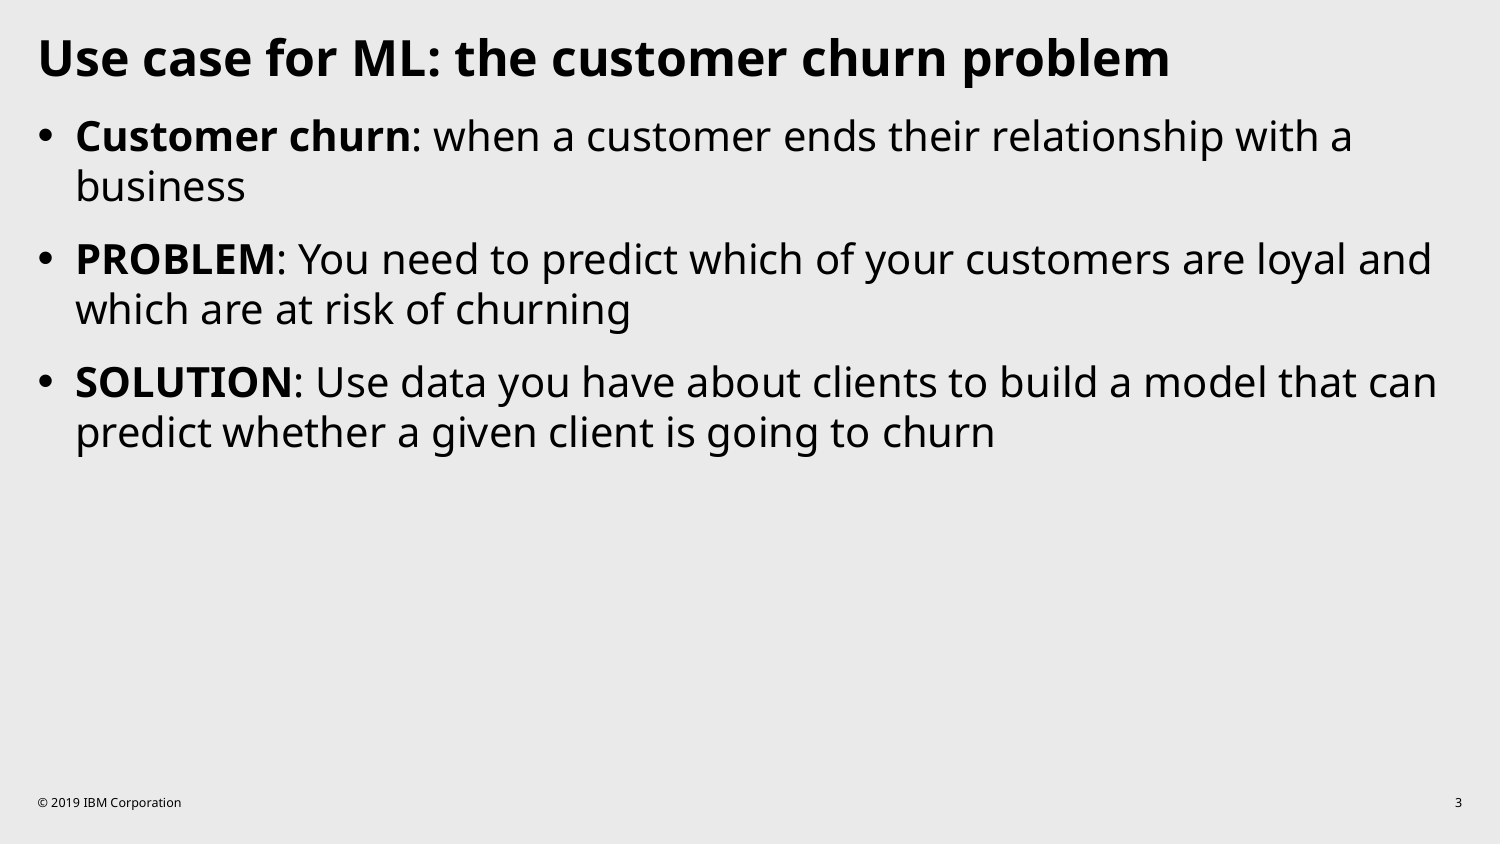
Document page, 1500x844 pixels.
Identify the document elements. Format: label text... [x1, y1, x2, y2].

list Customer churn: when a customer ends their relationship with a business PROBLEM: You need to predict which of your customers are loyal and which are at risk of churning SOLUTION: Use data you have about clients to build a model that can predict whether a given client is going to churn [37, 109, 1463, 443]
slide_number 3 [1125, 791, 1463, 815]
title Use case for ML: the customer churn problem [37, 33, 1354, 109]
footer © 2019 IBM Corporation [37, 791, 1088, 815]
